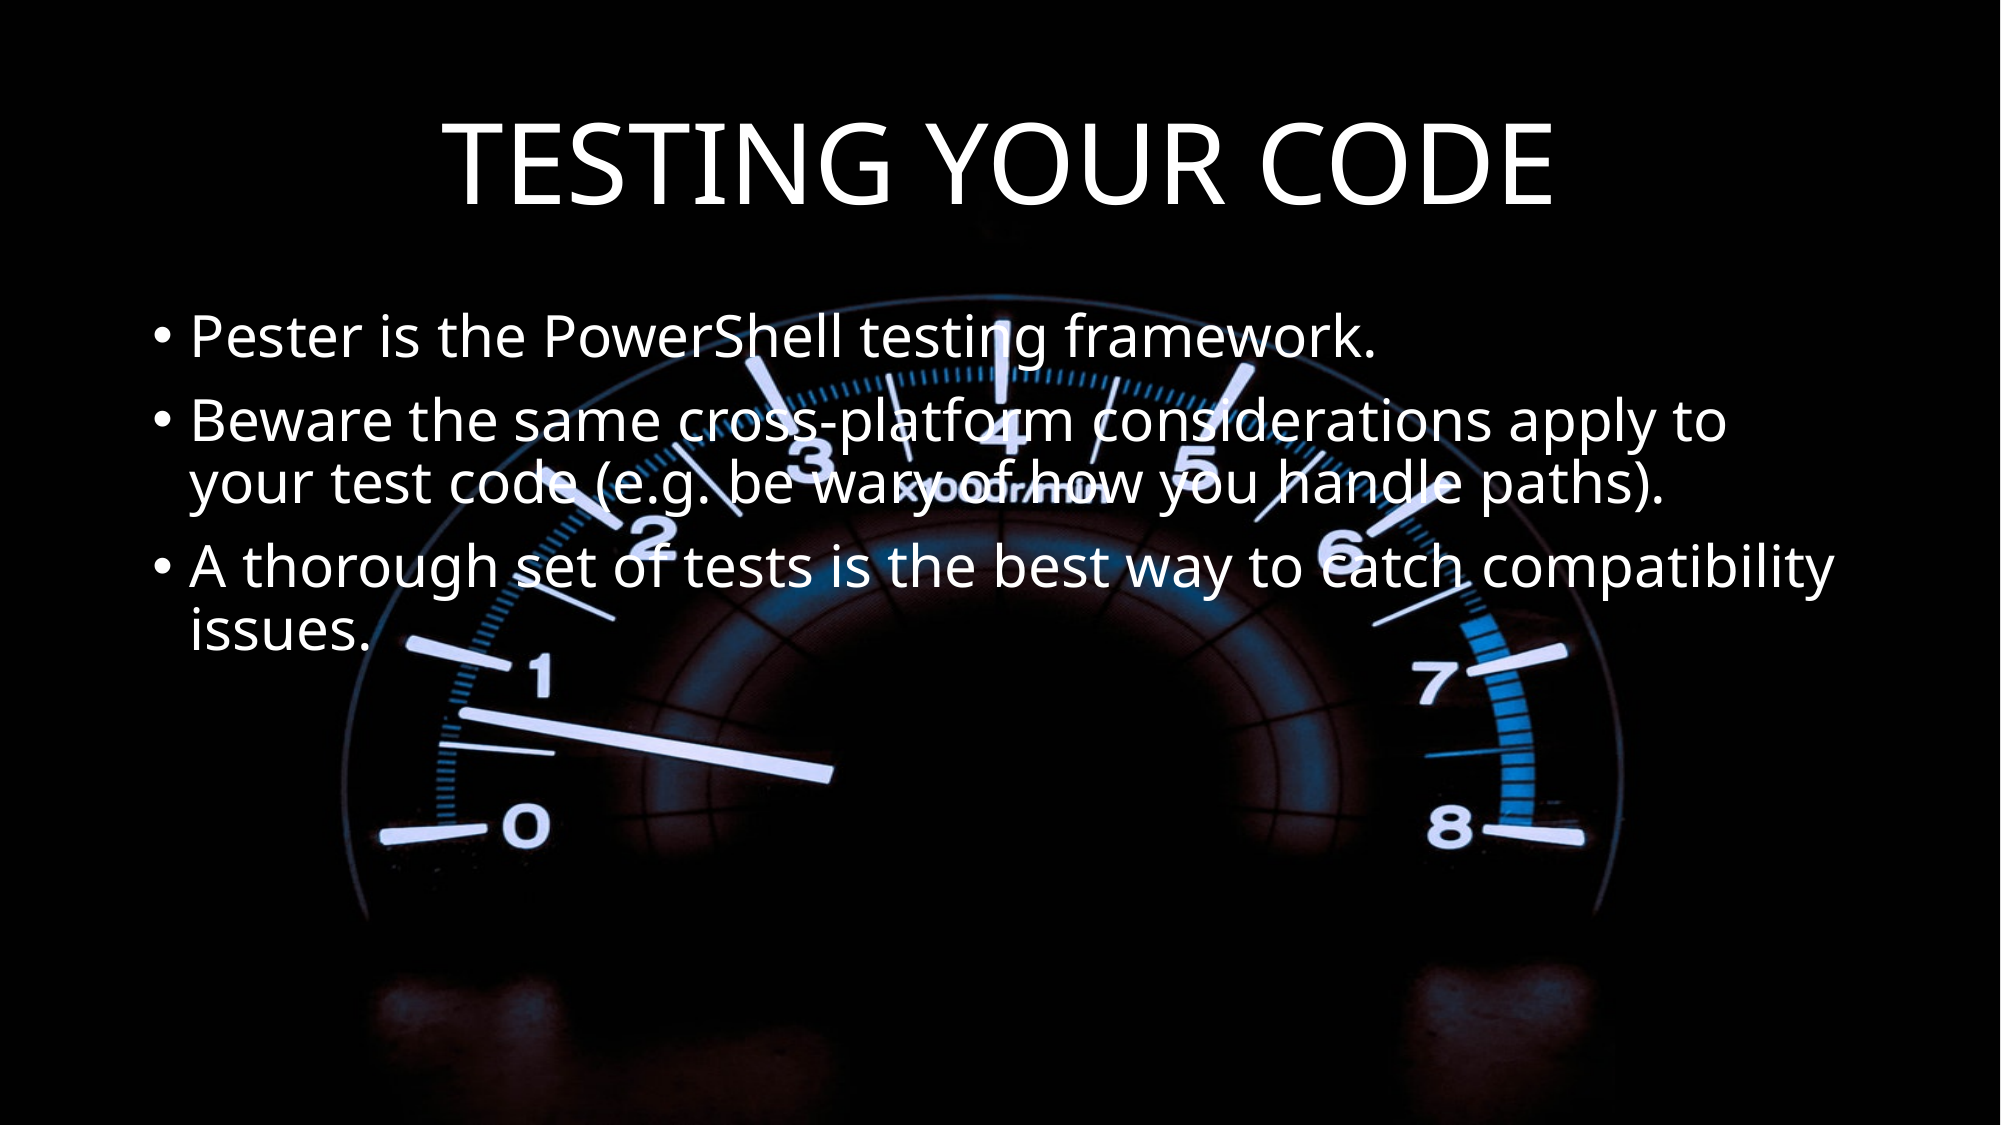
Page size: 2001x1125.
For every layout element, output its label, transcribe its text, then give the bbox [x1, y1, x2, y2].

title TESTING YOUR CODE [137, 59, 1863, 278]
list Pester is the PowerShell testing framework. Beware the same cross-platform considerations apply to your test code (e.g. be wary of how you handle paths). A thorough set of tests is the best way to catch compatibility issues. [137, 299, 1863, 1014]
picture [0, 0, 2001, 1125]
